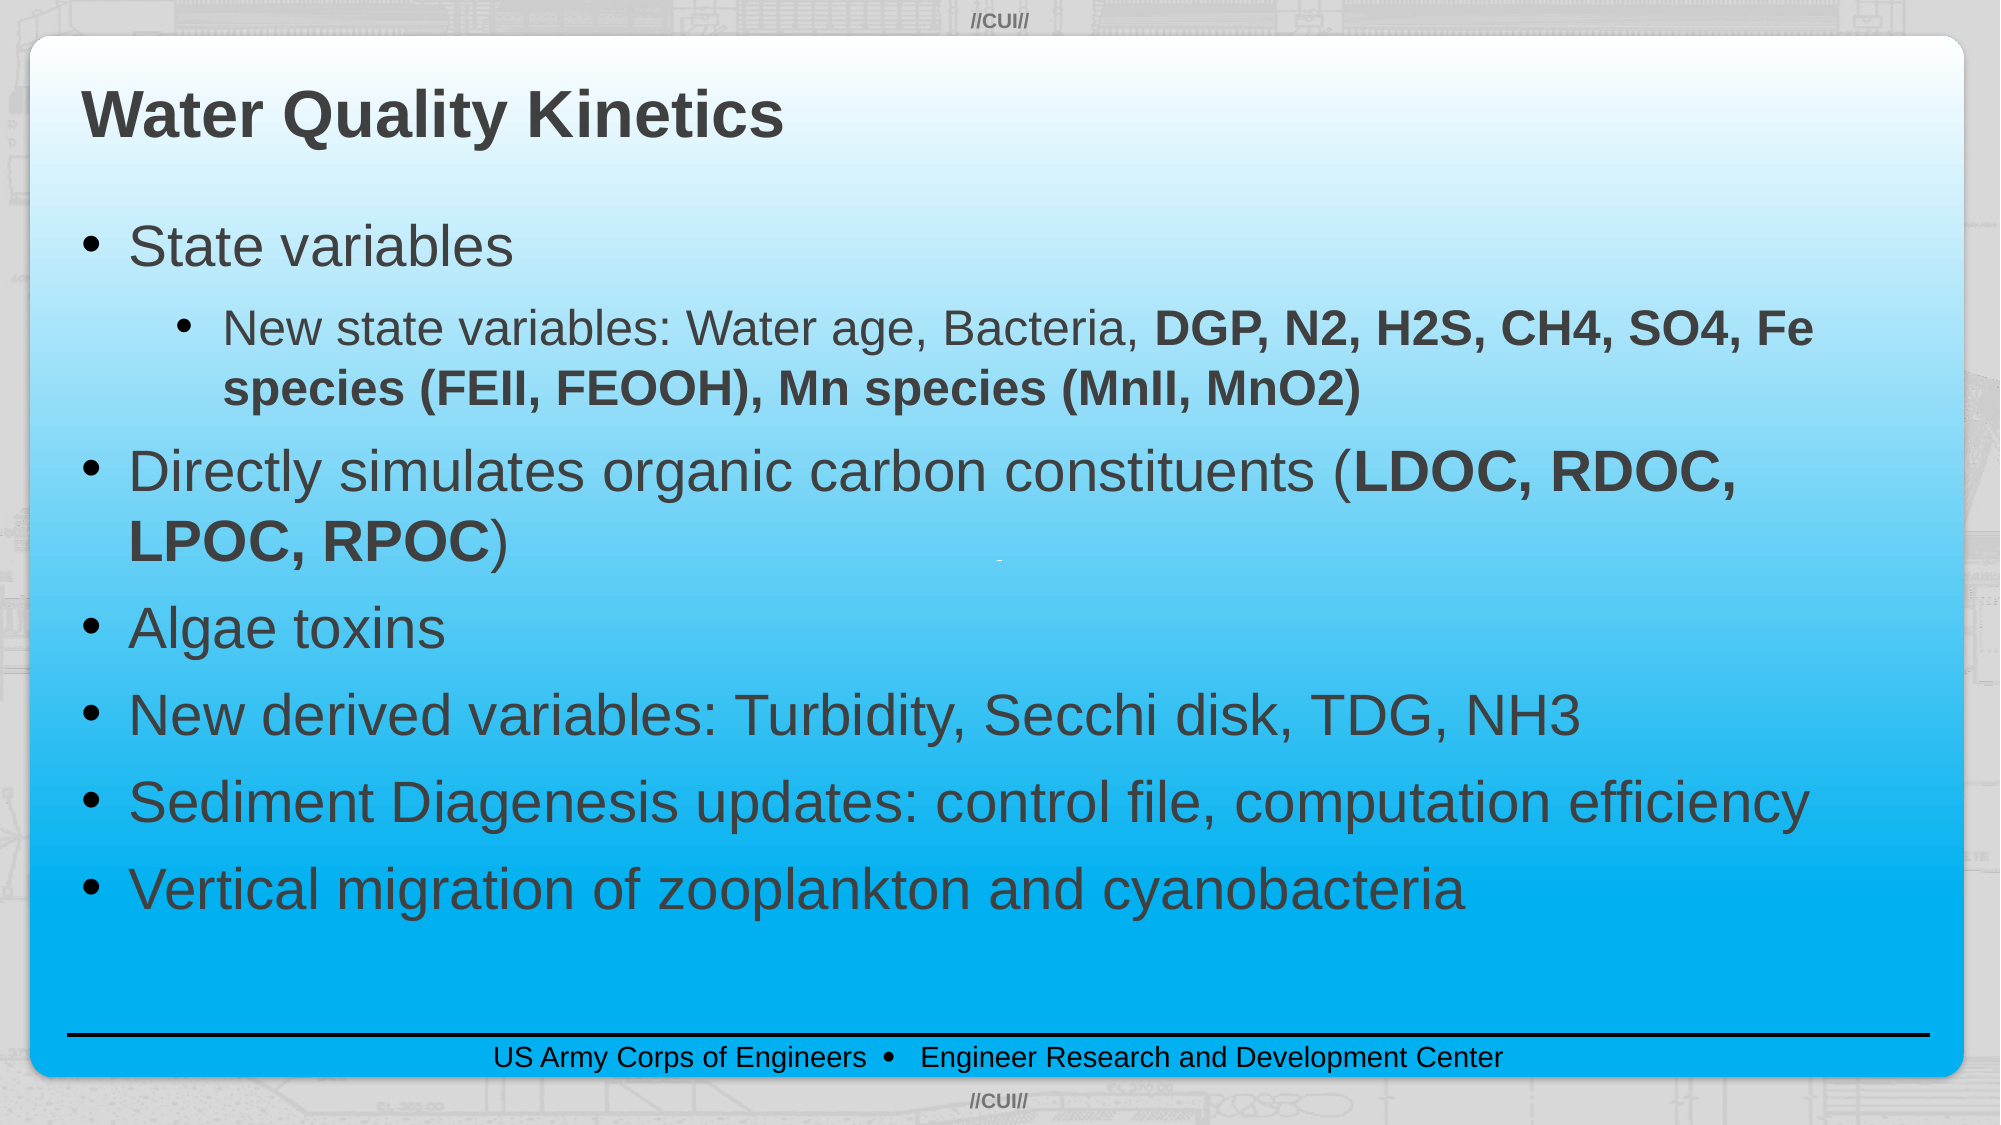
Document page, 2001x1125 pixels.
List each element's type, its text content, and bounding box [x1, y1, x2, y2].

list State variables New state variables: Water age, Bacteria, DGP, N2, H2S, CH4, SO4, Fe species (FEII, FEOOH), Mn species (MnII, MnO2) Directly simulates organic carbon constituents (LDOC, RDOC, LPOC, RPOC) Algae toxins New derived variables: Turbidity, Secchi disk, TDG, NH3 Sediment Diagenesis updates: control file, computation efficiency Vertical migration of zooplankton and cyanobacteria [66, 200, 1901, 976]
picture [0, 0, 2000, 1125]
title Water Quality Kinetics [66, 44, 1901, 178]
